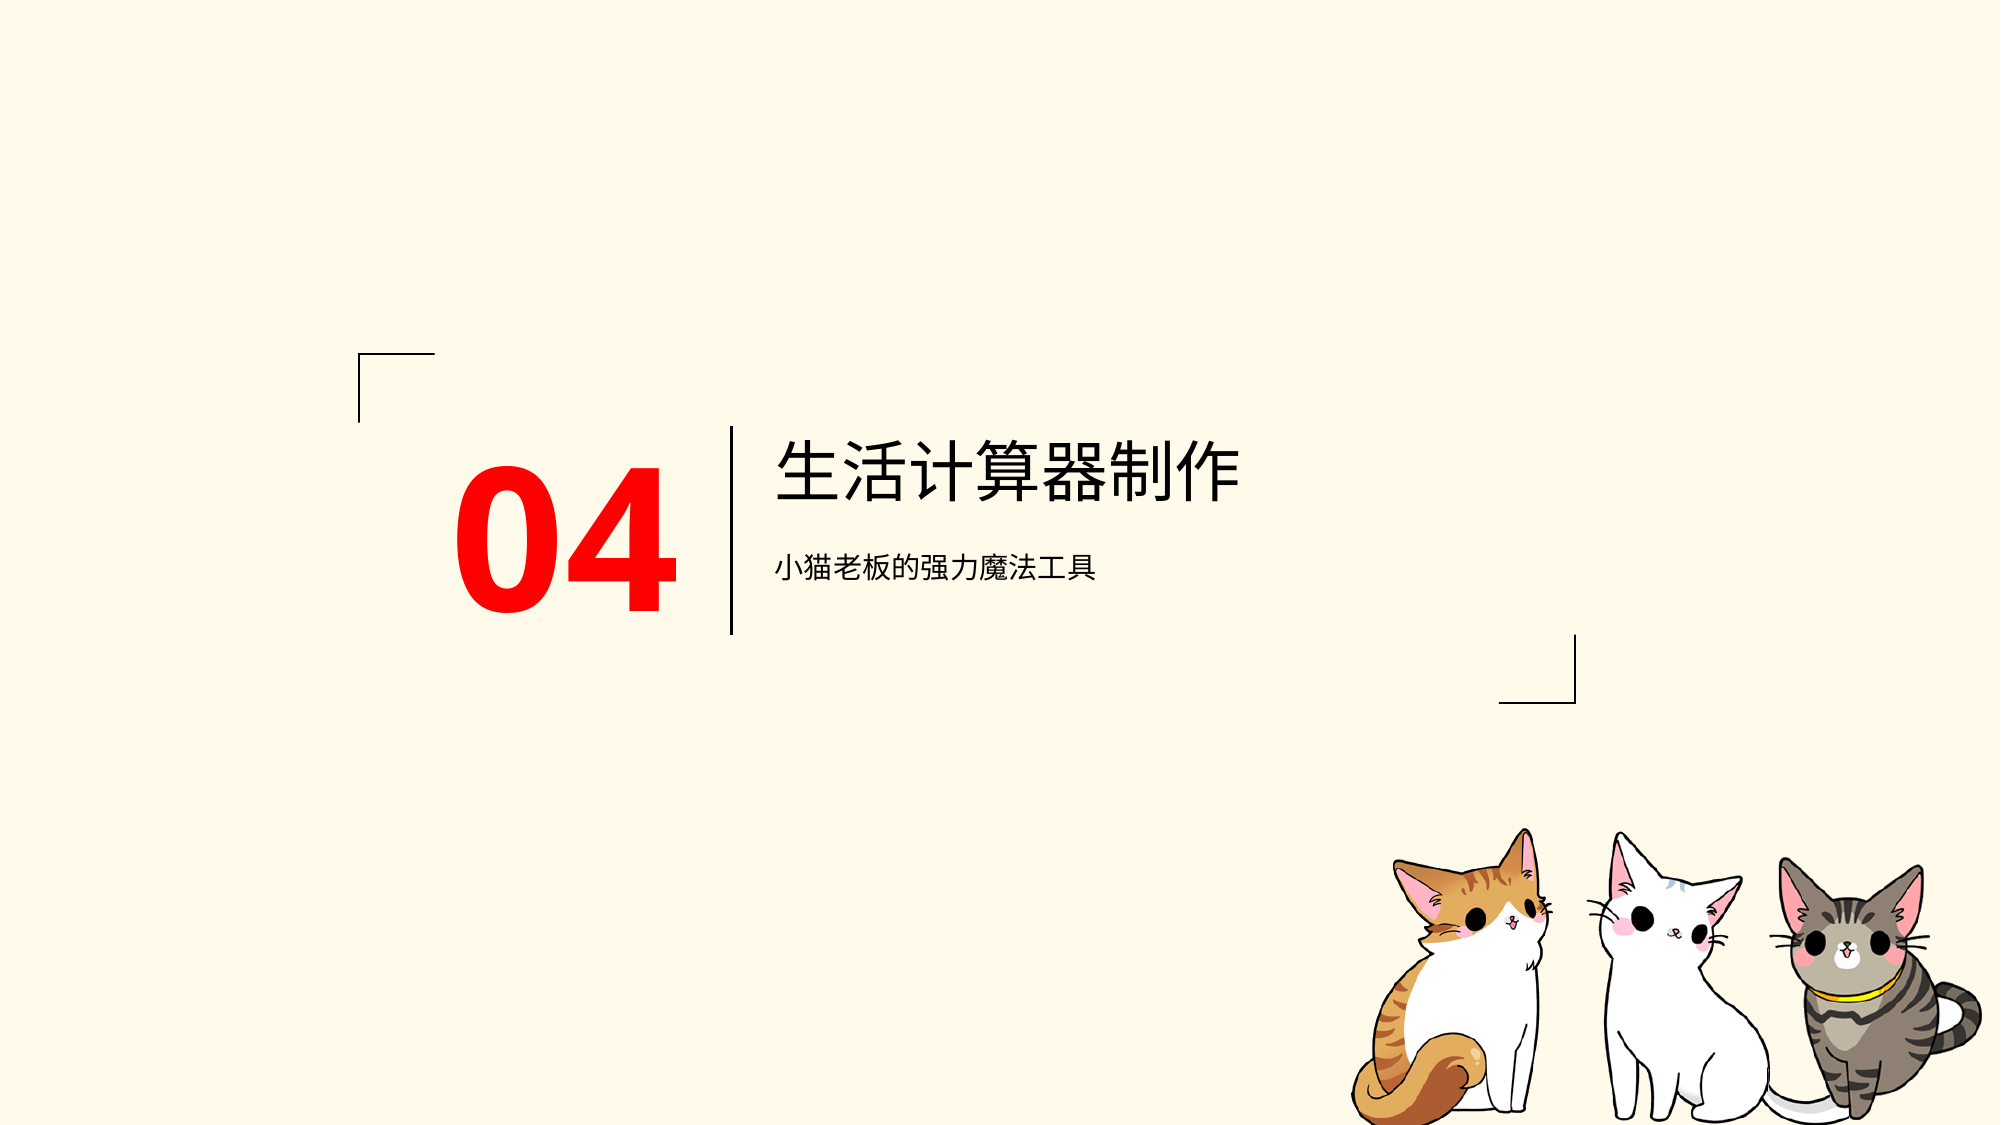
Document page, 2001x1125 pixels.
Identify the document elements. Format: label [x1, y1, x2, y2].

picture [1579, 822, 2000, 1125]
text_box [358, 354, 1575, 704]
picture [1347, 823, 1558, 1125]
